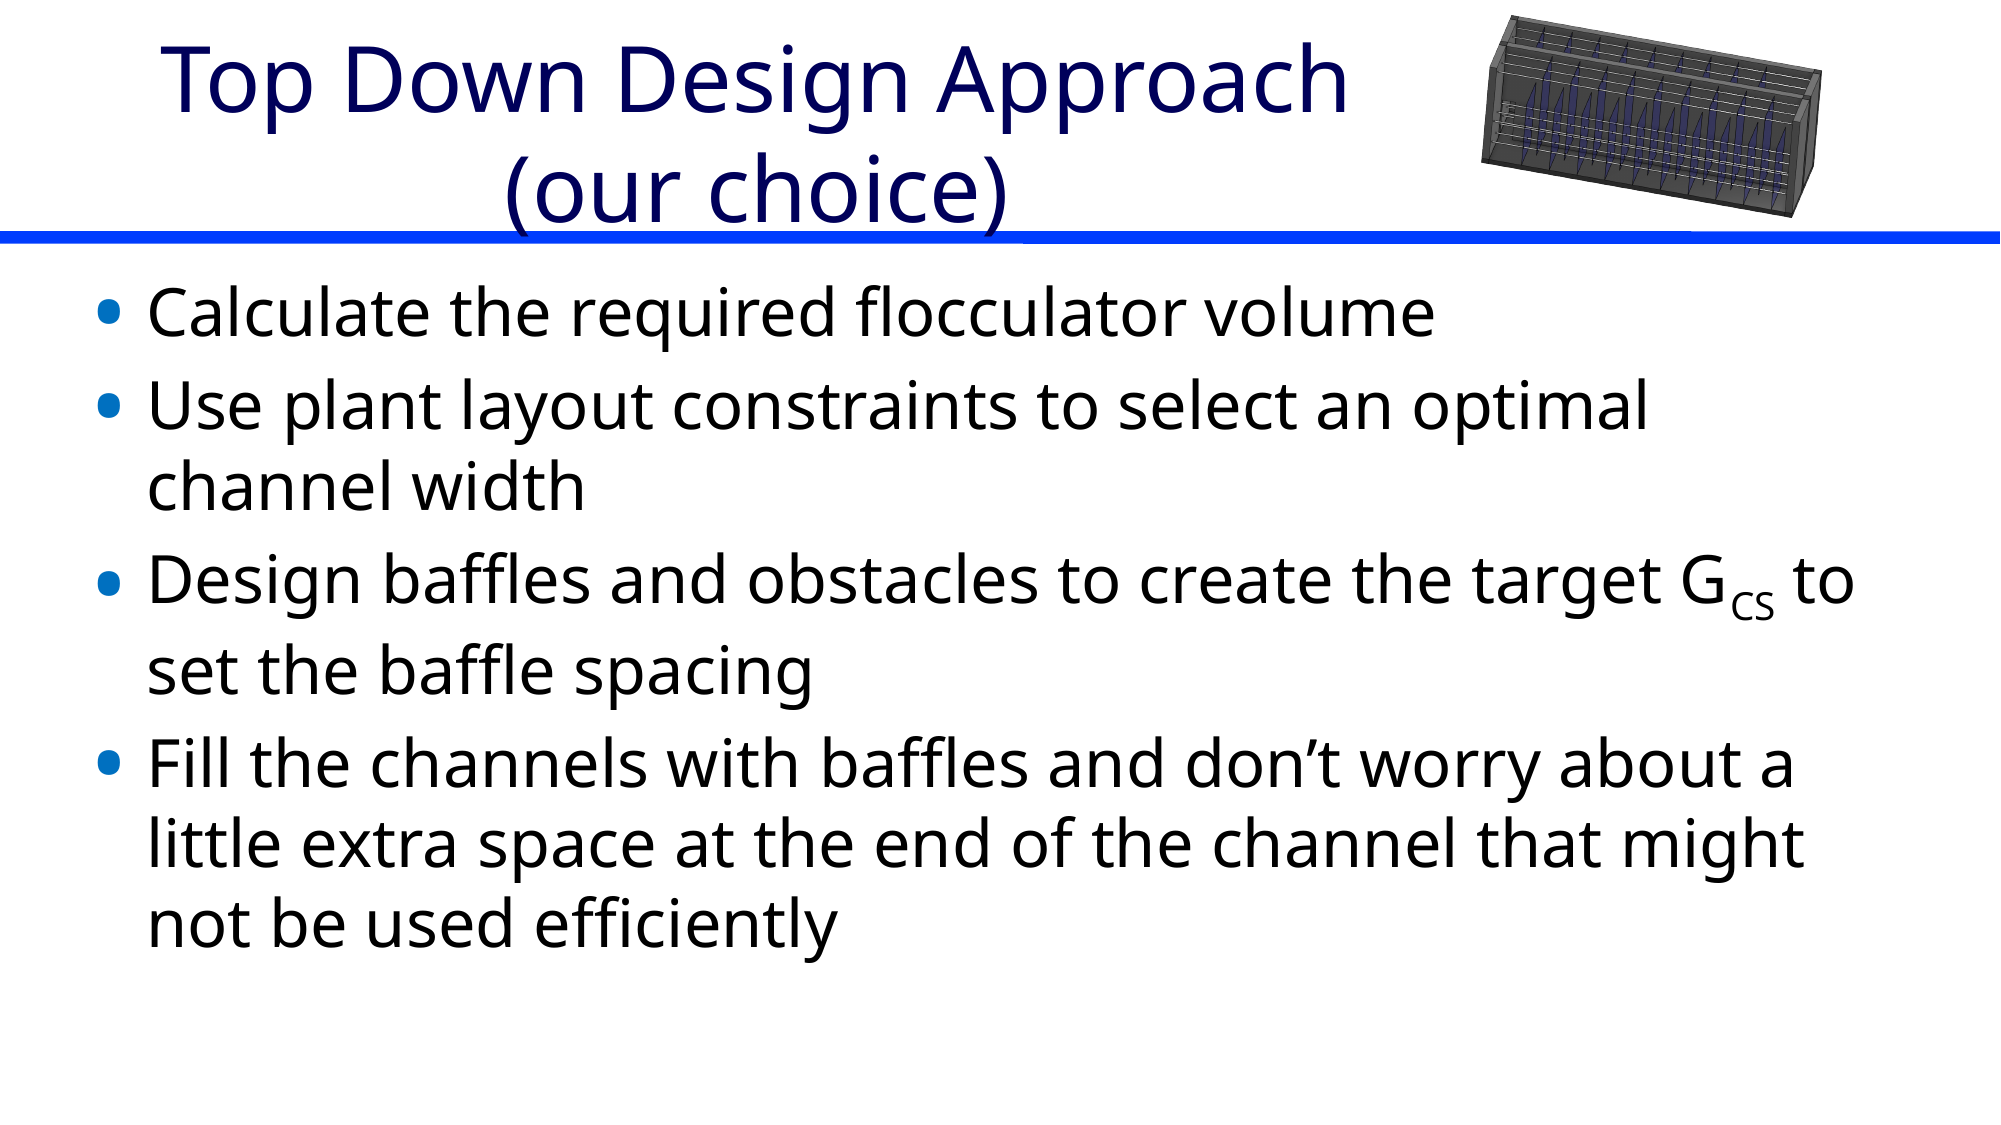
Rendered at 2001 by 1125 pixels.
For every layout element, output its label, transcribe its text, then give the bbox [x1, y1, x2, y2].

picture [1481, 11, 1824, 219]
title Top Down Design Approach (our choice) [75, 37, 1440, 225]
list Calculate the required flocculator volume Use plant layout constraints to select an optimal channel width Design baffles and obstacles to create the target GCS to set the baffle spacing Fill the channels with baffles and don’t worry about a little extra space at the end of the channel that might not be used efficiently [74, 262, 1930, 1006]
